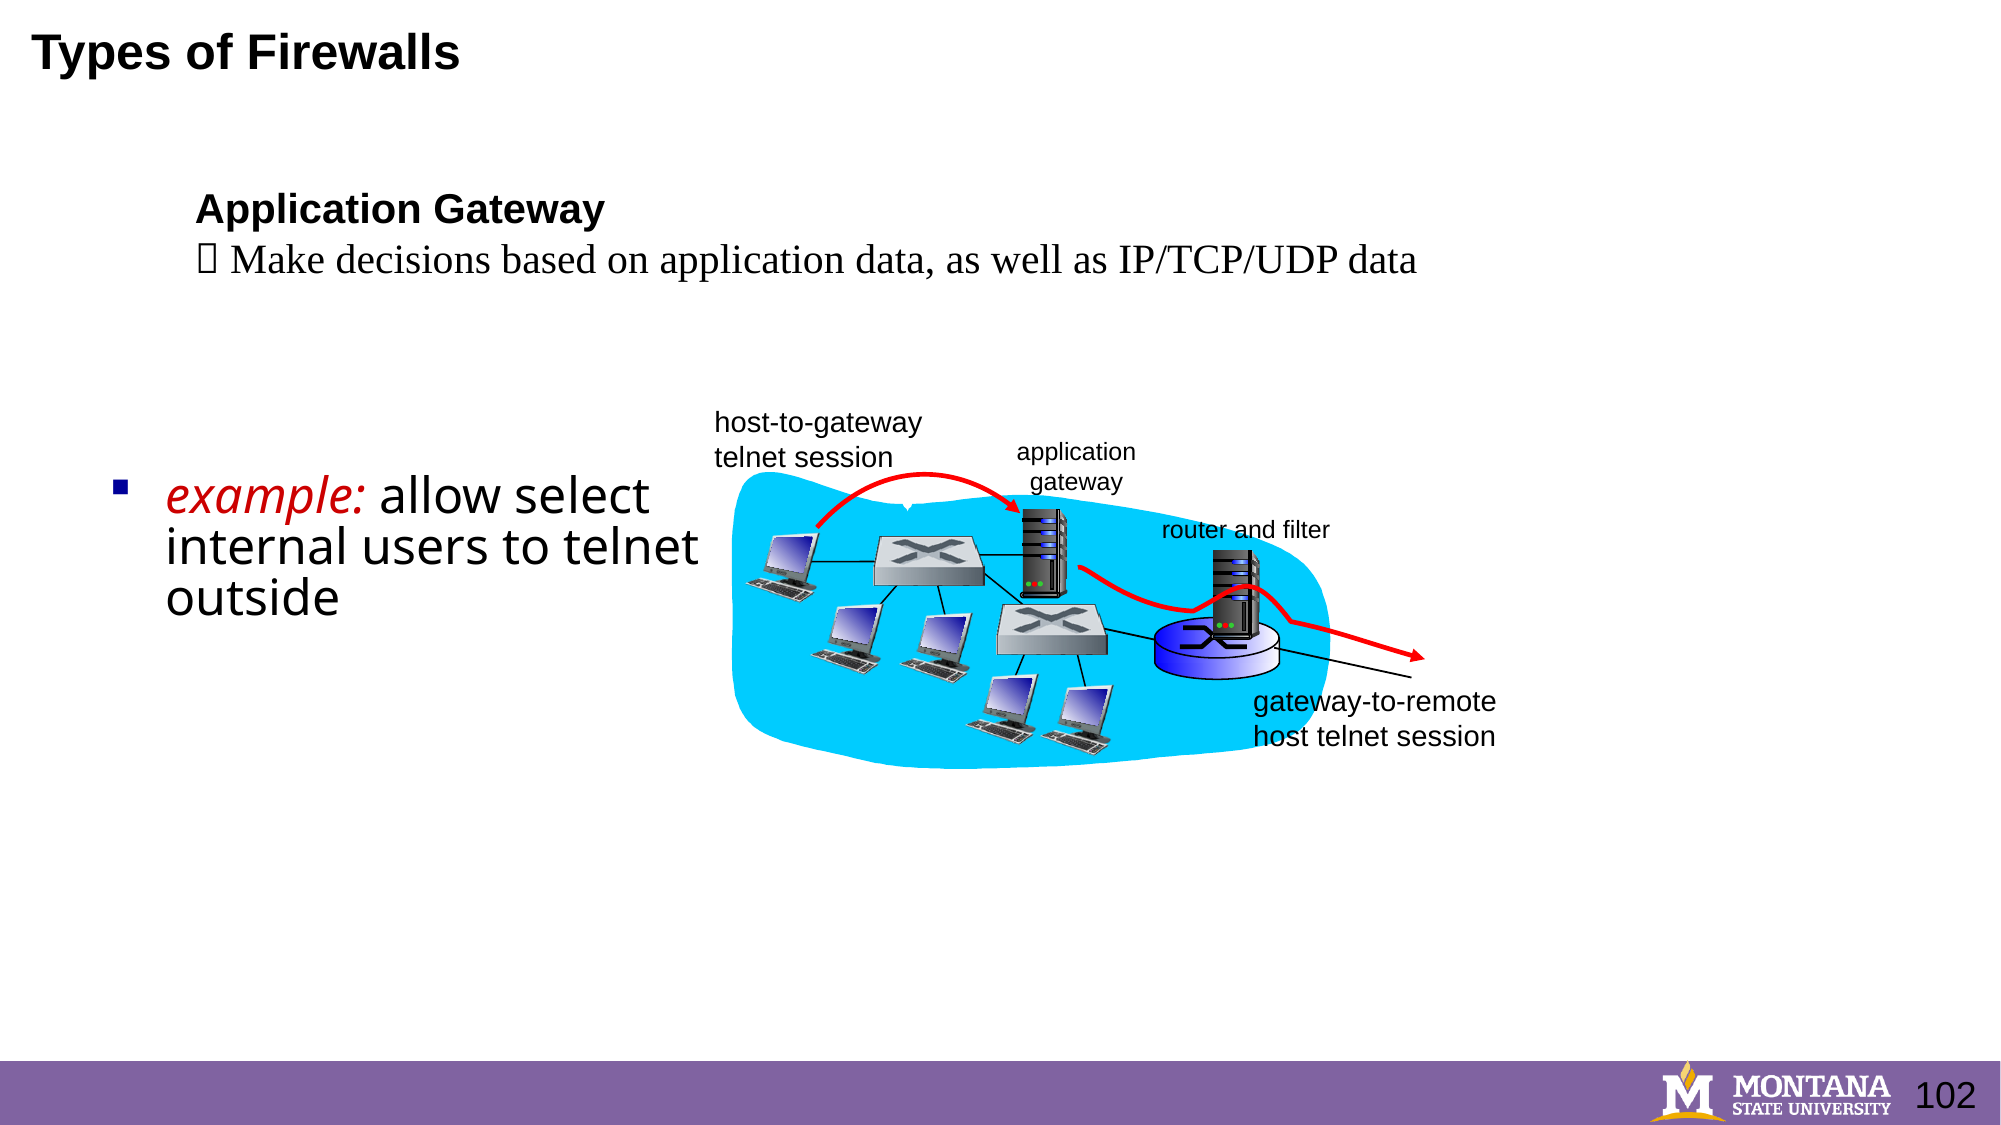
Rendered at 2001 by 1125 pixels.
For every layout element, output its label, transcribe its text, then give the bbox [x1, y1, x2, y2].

text_box Application Gateway  Make decisions based on application data, as well as IP/TCP/UDP data [180, 174, 1434, 290]
slide_number 102 [1887, 1072, 1994, 1125]
picture [1650, 1060, 1891, 1122]
text_box Types of Firewalls [16, 12, 477, 88]
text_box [697, 396, 1518, 769]
text_box example: allow select internal users to telnet outside [94, 465, 732, 833]
